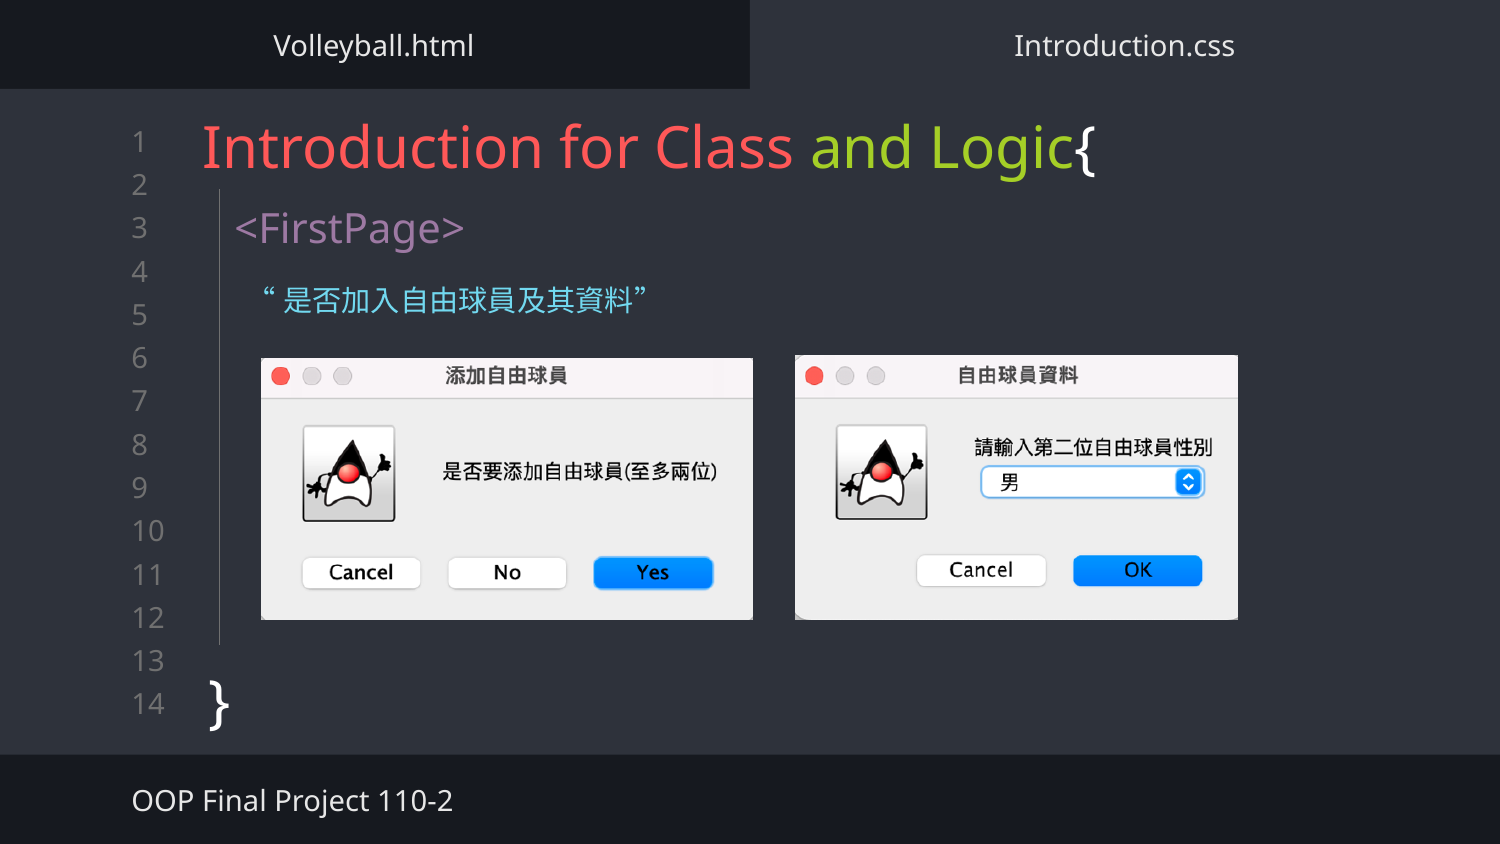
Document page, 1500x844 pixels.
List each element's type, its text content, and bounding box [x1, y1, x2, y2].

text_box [177, 188, 262, 750]
picture [794, 353, 1240, 621]
subtitle OOP Final Project 110-2 [116, 770, 915, 829]
picture [260, 357, 754, 621]
subtitle Volleyball.html [0, 15, 749, 74]
list “是否加入自由球員及其資料” [265, 262, 1028, 338]
subtitle <FirstPage> [262, 189, 527, 264]
title Introduction for Class and Logic{ [187, 95, 1384, 185]
subtitle Introduction.css [750, 15, 1500, 74]
